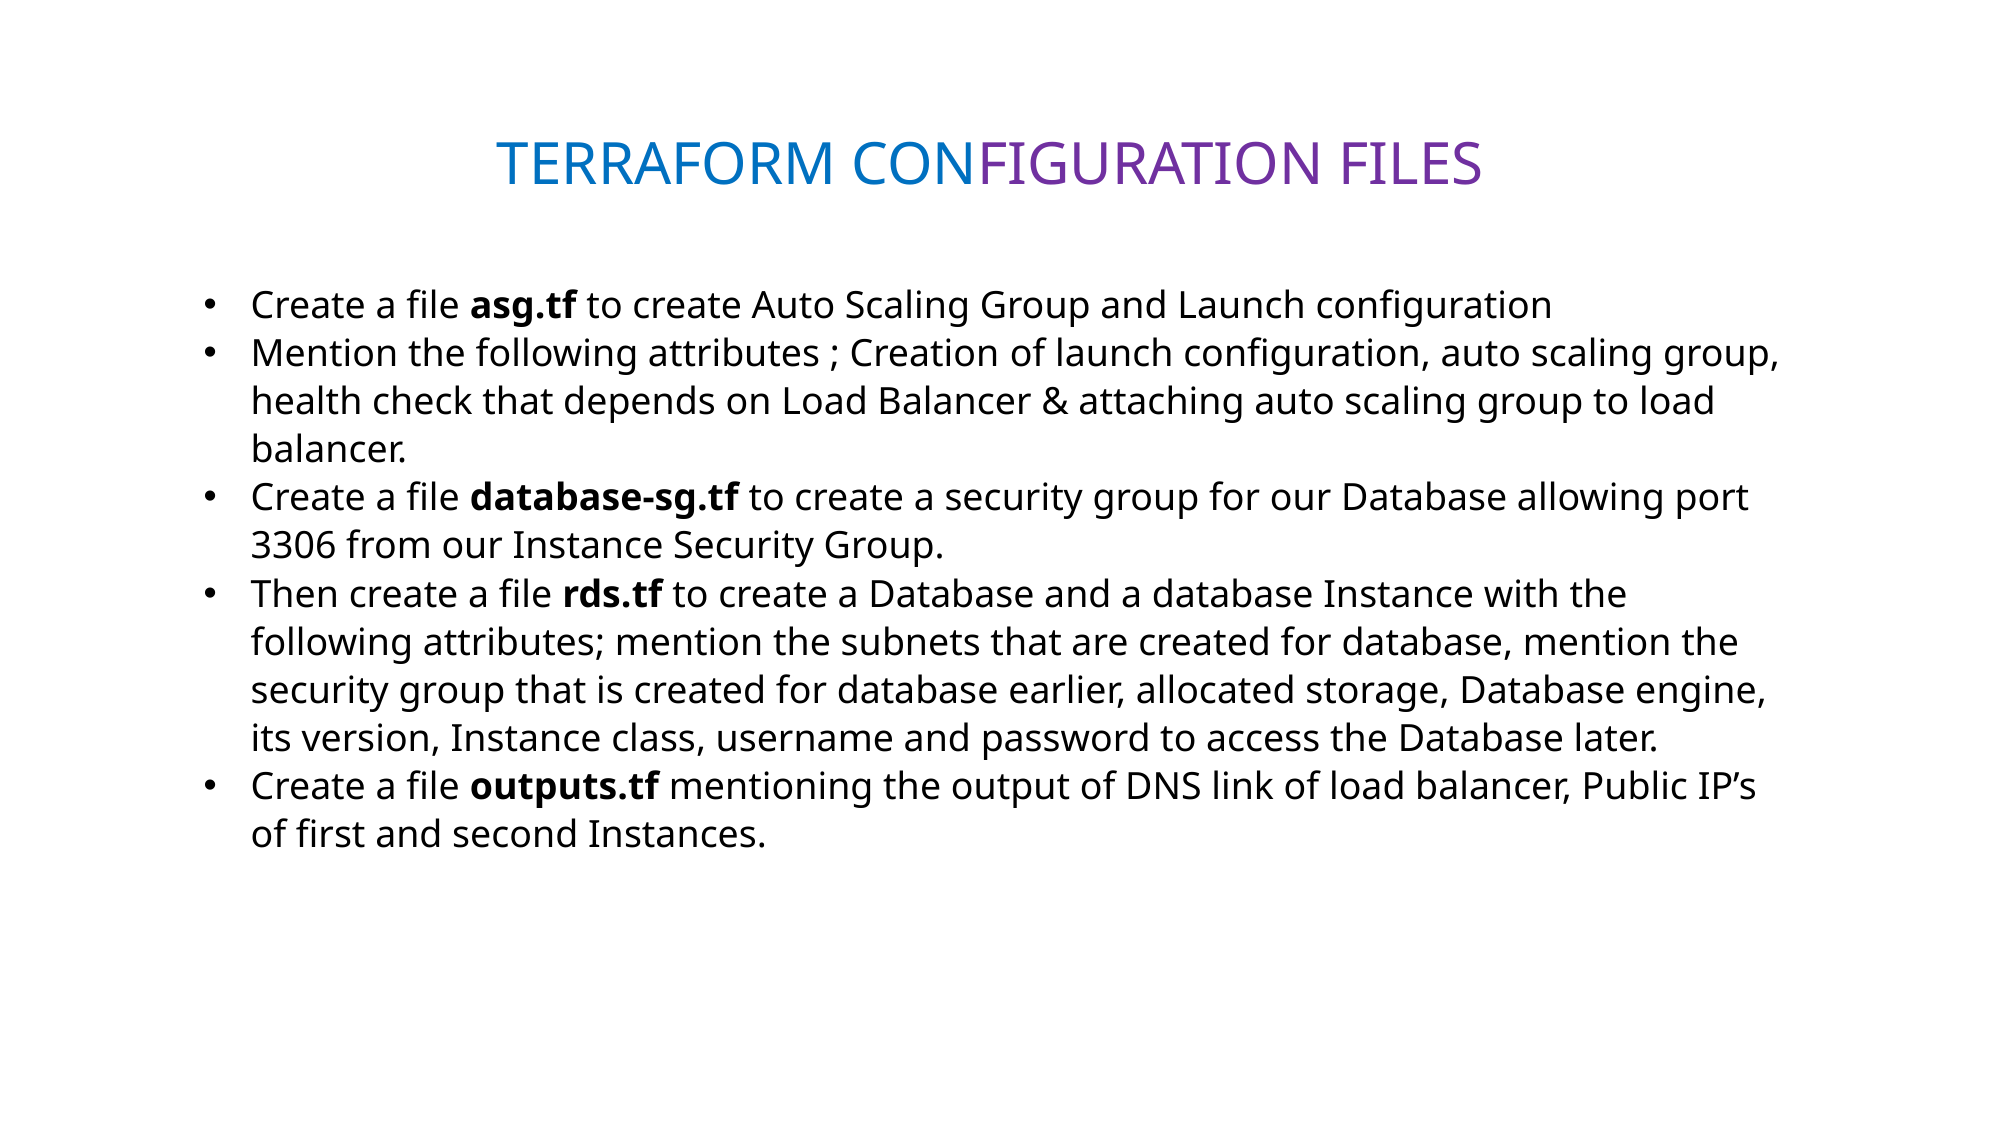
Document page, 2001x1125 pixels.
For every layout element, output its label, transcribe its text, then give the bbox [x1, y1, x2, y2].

text_box TERRAFORM CONFIGURATION FILES [366, 127, 1614, 222]
text_box Create a file asg.tf to create Auto Scaling Group and Launch configuration Mention the following attributes ; Creation of launch configuration, auto scaling group, health check that depends on Load Balancer & attaching auto scaling group to load balancer. Create a file database-sg.tf to create a security group for our Database allowing port 3306 from our Instance Security Group. Then create a file rds.tf to create a Database and a database Instance with the following attributes; mention the subnets that are created for database, mention the security group that is created for database earlier, allocated storage, Database engine, its version, Instance class, username and password to access the Database later. Create a file outputs.tf mentioning the output of DNS link of load balancer, Public IP’s of first and second Instances. [188, 270, 1812, 863]
